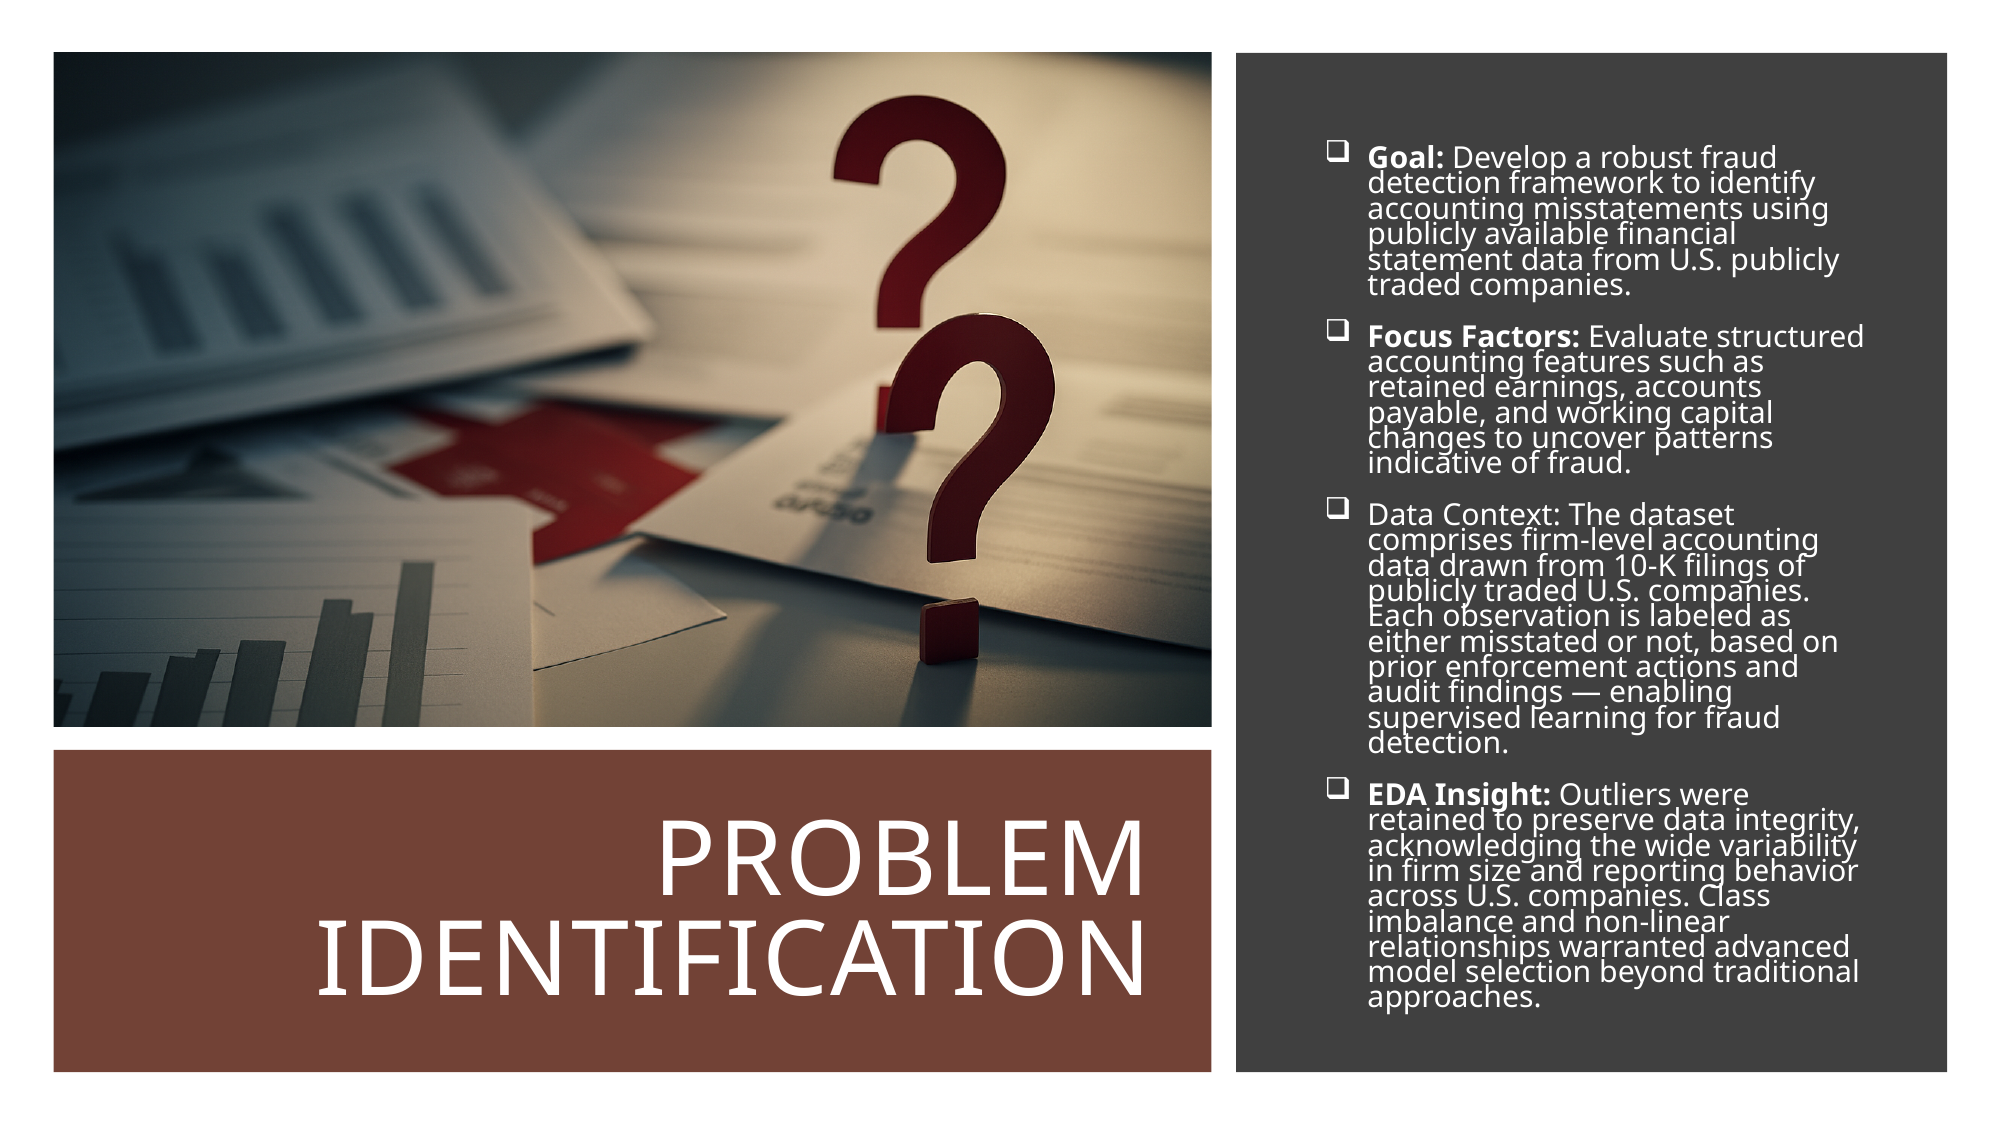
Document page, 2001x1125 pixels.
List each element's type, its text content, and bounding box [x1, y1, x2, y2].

text_box [52, 749, 1213, 1073]
text_box [807, 325, 1444, 1057]
title Problem Identification [85, 782, 807, 1049]
text_box [1235, 51, 1948, 1074]
list Goal: Develop a robust fraud detection framework to identify accounting misstatements using publicly available financial statement data from U.S. publicly traded companies. Focus Factors: Evaluate structured accounting features such as retained earnings, accounts payable, and working capital changes to uncover patterns indicative of fraud. Data Context: The dataset comprises firm-level accounting data drawn from 10-K filings of publicly traded U.S. companies. Each observation is labeled as either misstated or not, based on prior enforcement actions and audit findings — enabling supervised learning for fraud detection. EDA Insight: Outliers were retained to preserve data integrity, acknowledging the wide variability in firm size and reporting behavior across U.S. companies. Class imbalance and non-linear relationships warranted advanced model selection beyond traditional approaches. [1317, 87, 1879, 1026]
picture [53, 52, 1212, 727]
